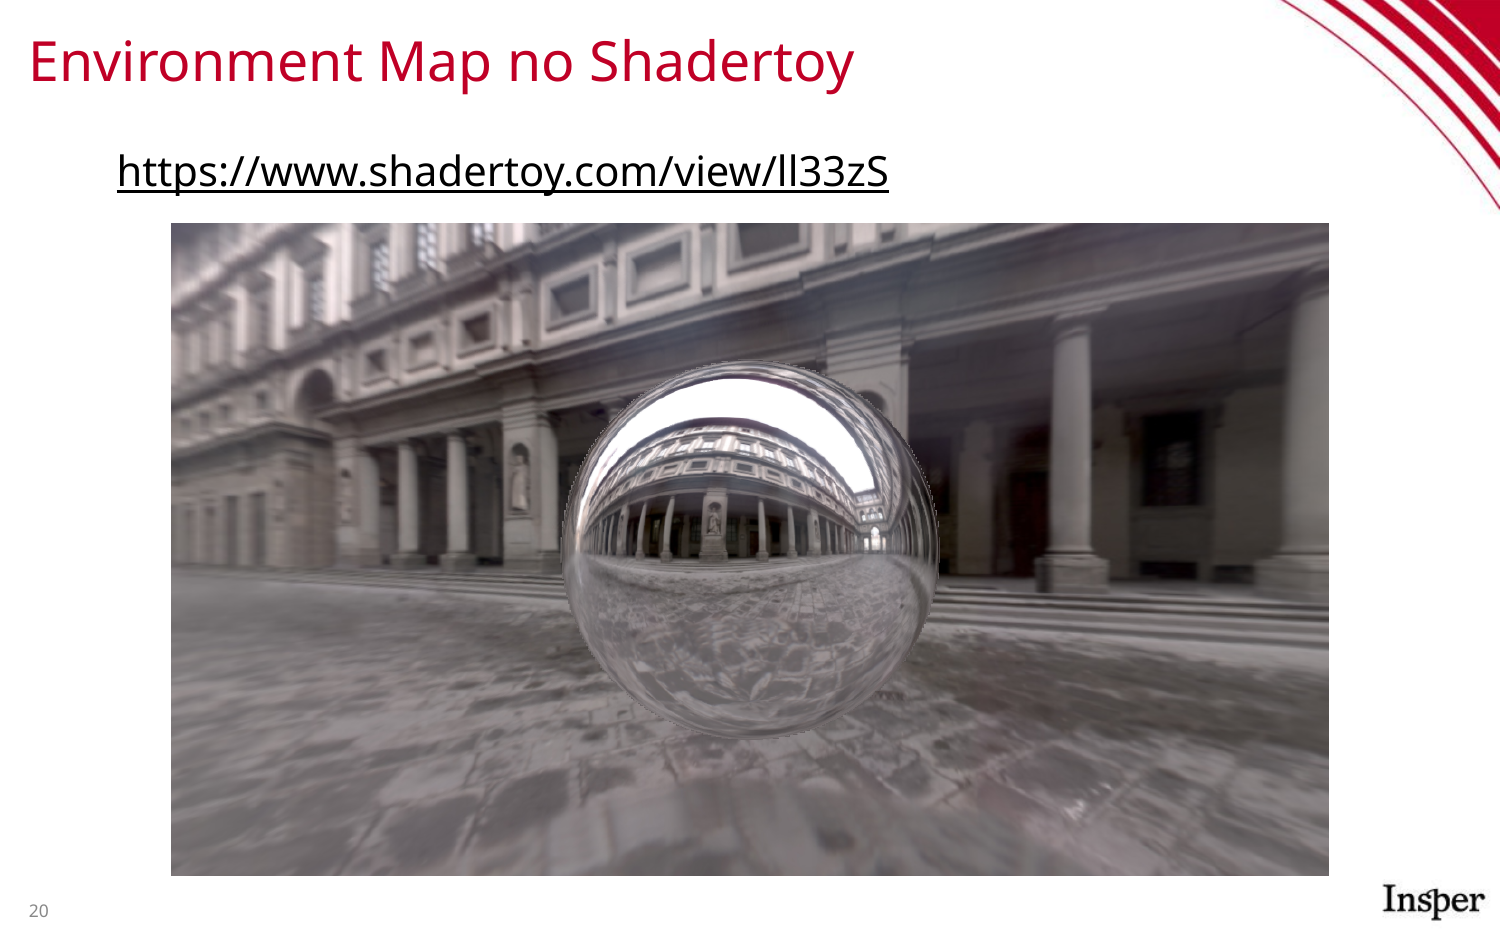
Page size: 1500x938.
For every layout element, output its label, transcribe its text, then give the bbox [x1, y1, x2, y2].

picture [170, 0, 1500, 938]
slide_number 20 [0, 887, 78, 938]
title Environment Map no Shadertoy [13, 18, 1397, 104]
list https://www.shadertoy.com/view/ll33zS [64, 137, 1447, 876]
